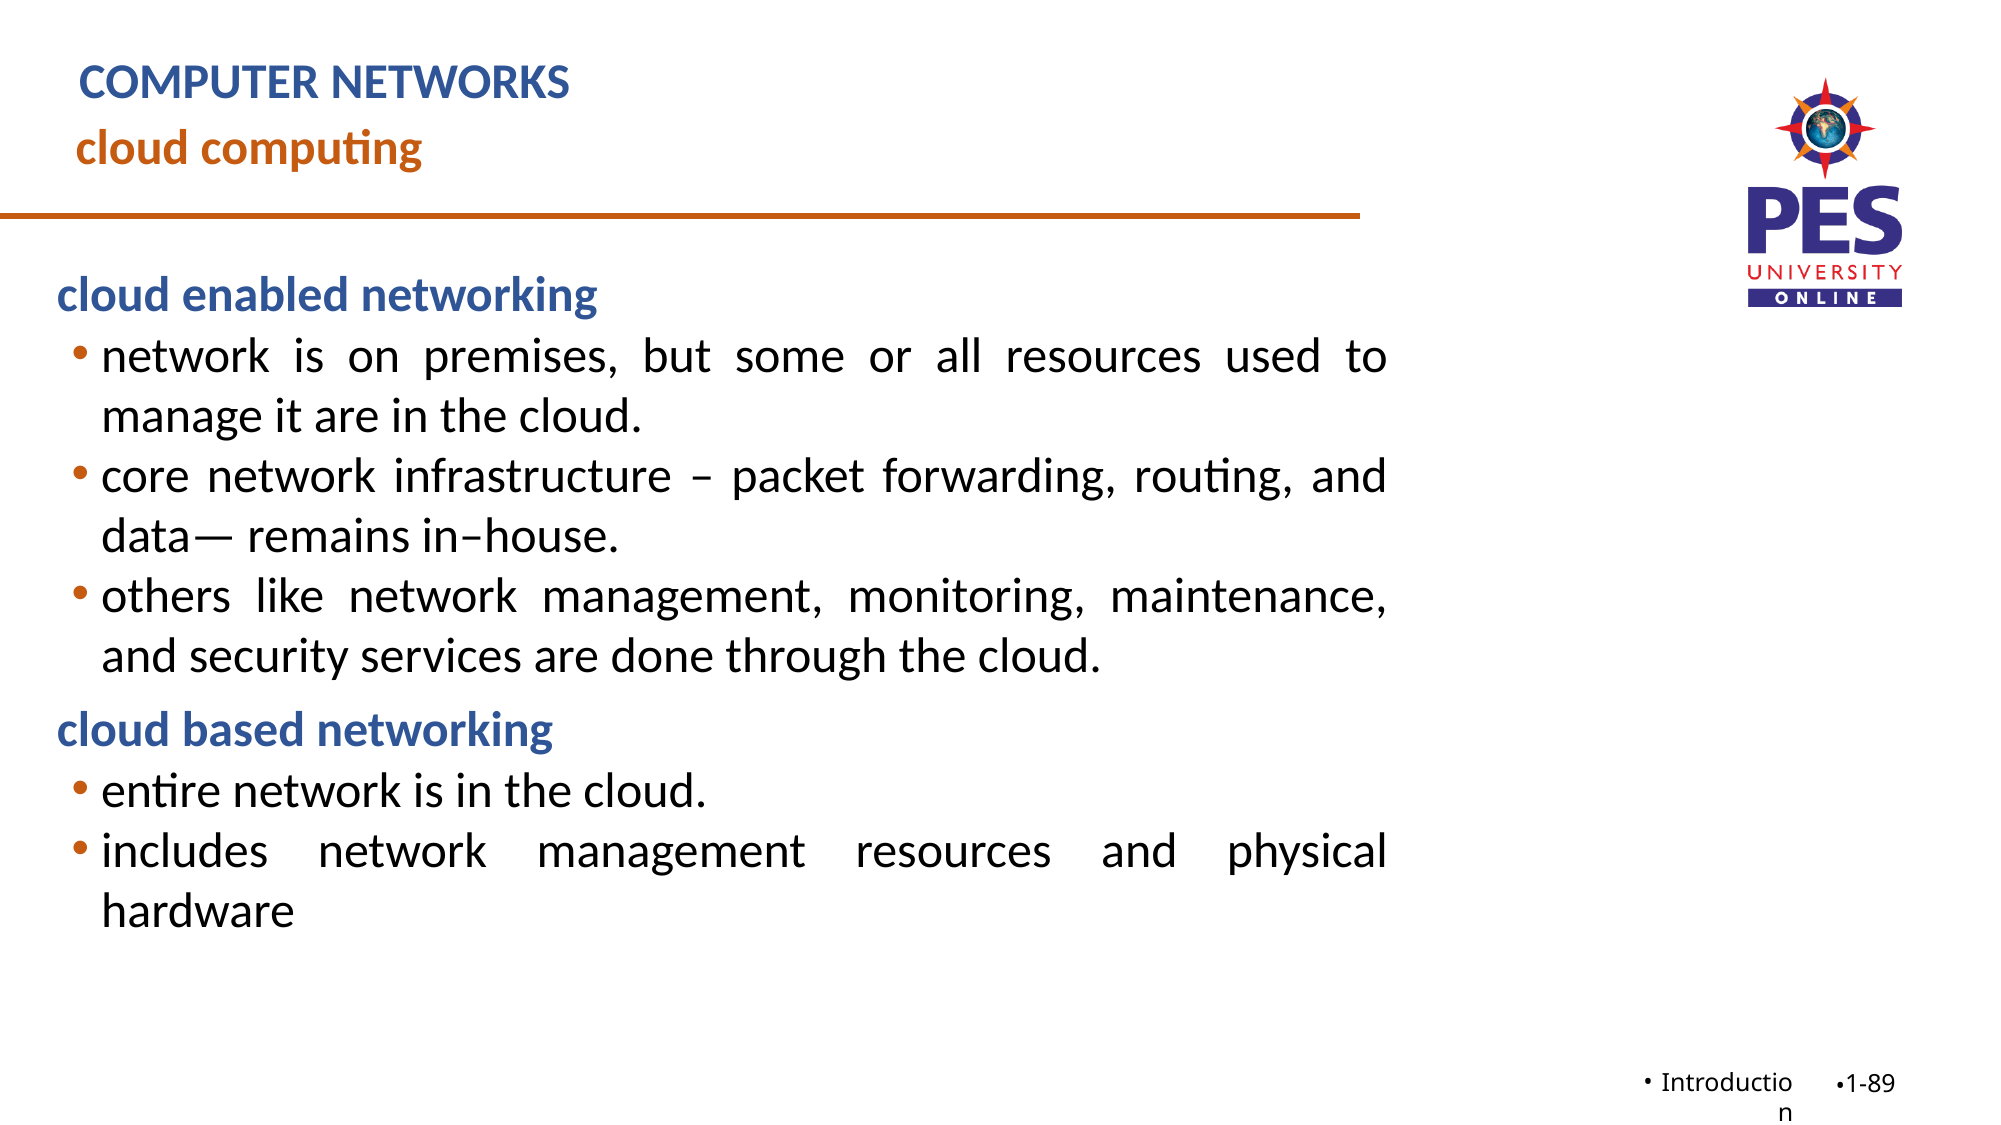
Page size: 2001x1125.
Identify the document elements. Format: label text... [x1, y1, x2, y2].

text_box COMPUTER NETWORKS [64, 41, 1295, 106]
text_box cloud computing [60, 106, 1374, 182]
text_box 1-89 [1820, 1060, 1969, 1106]
text_box Introduction [1628, 1058, 1809, 1106]
text_box cloud enabled networking network is on premises, but some or all resources used to manage it are in the cloud. core network infrastructure – packet forwarding, routing, and data— remains in–house. others like network management, monitoring, maintenance, and security services are done through the cloud. cloud based networking entire network is in the cloud. includes network management resources and physical hardware [41, 261, 1404, 1066]
picture [1748, 76, 1902, 307]
